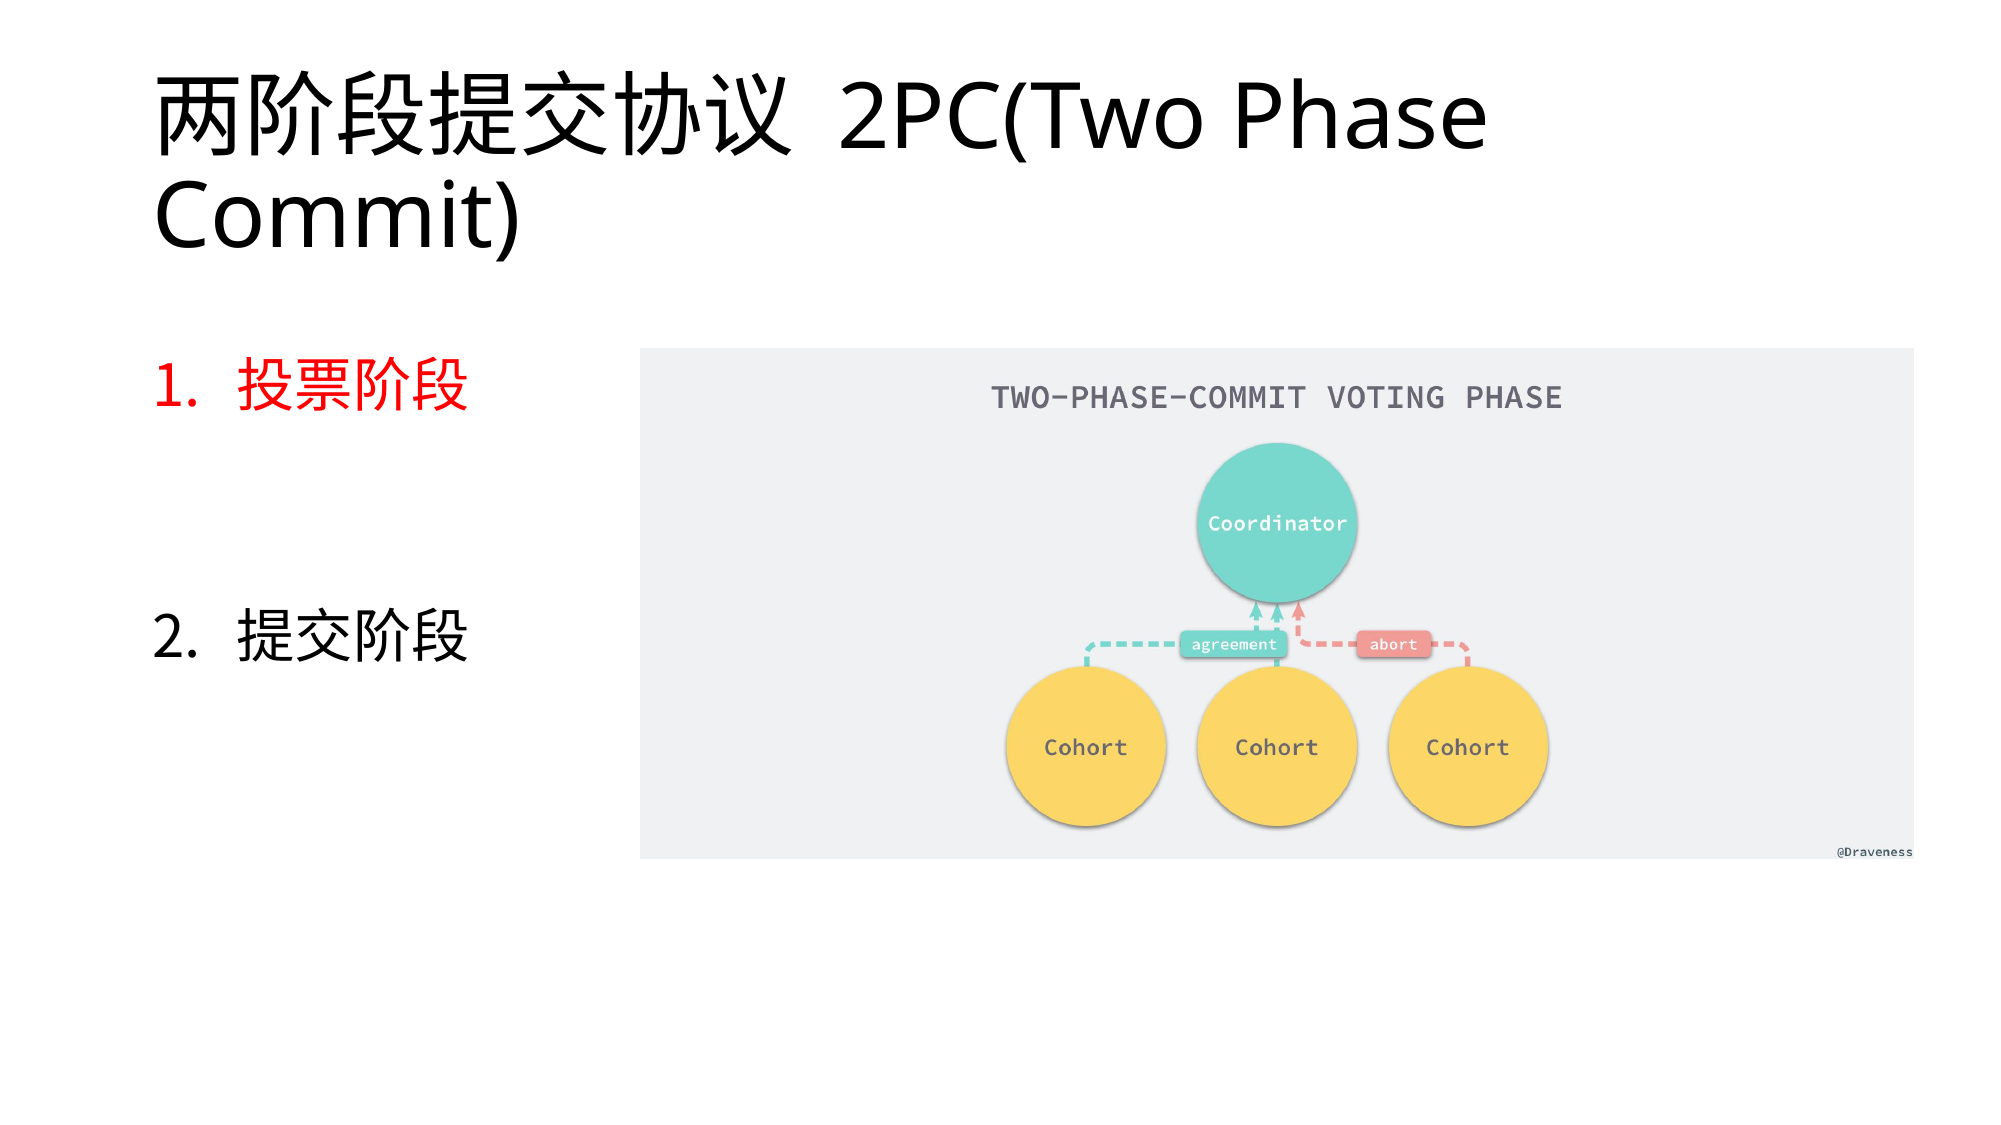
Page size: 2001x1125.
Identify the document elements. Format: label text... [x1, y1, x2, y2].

list 投票阶段 提交阶段 [137, 348, 486, 1014]
title 两阶段提交协议 2PC(Two Phase Commit) [137, 59, 1863, 278]
picture [640, 348, 1914, 859]
